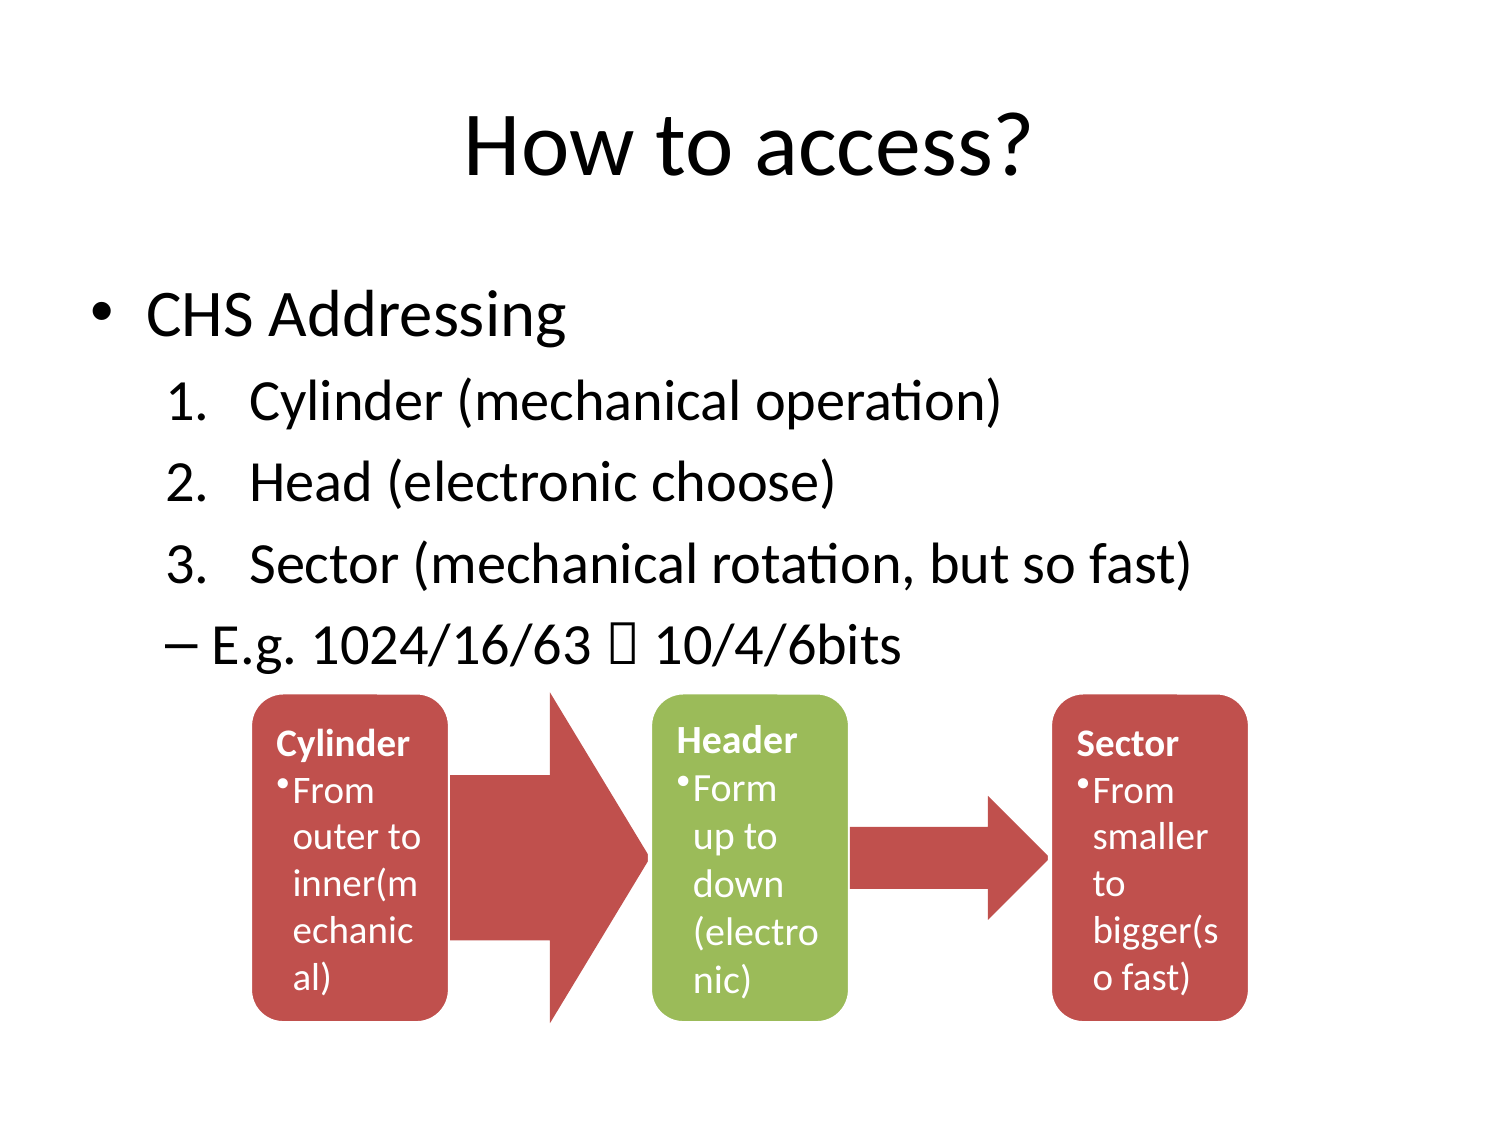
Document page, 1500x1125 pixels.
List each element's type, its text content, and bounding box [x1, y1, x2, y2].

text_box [249, 692, 1251, 1024]
list CHS Addressing Cylinder (mechanical operation) Head (electronic choose) Sector (mechanical rotation, but so fast) E.g. 1024/16/63  10/4/6bits [75, 262, 1425, 1005]
title How to access? [75, 45, 1425, 233]
